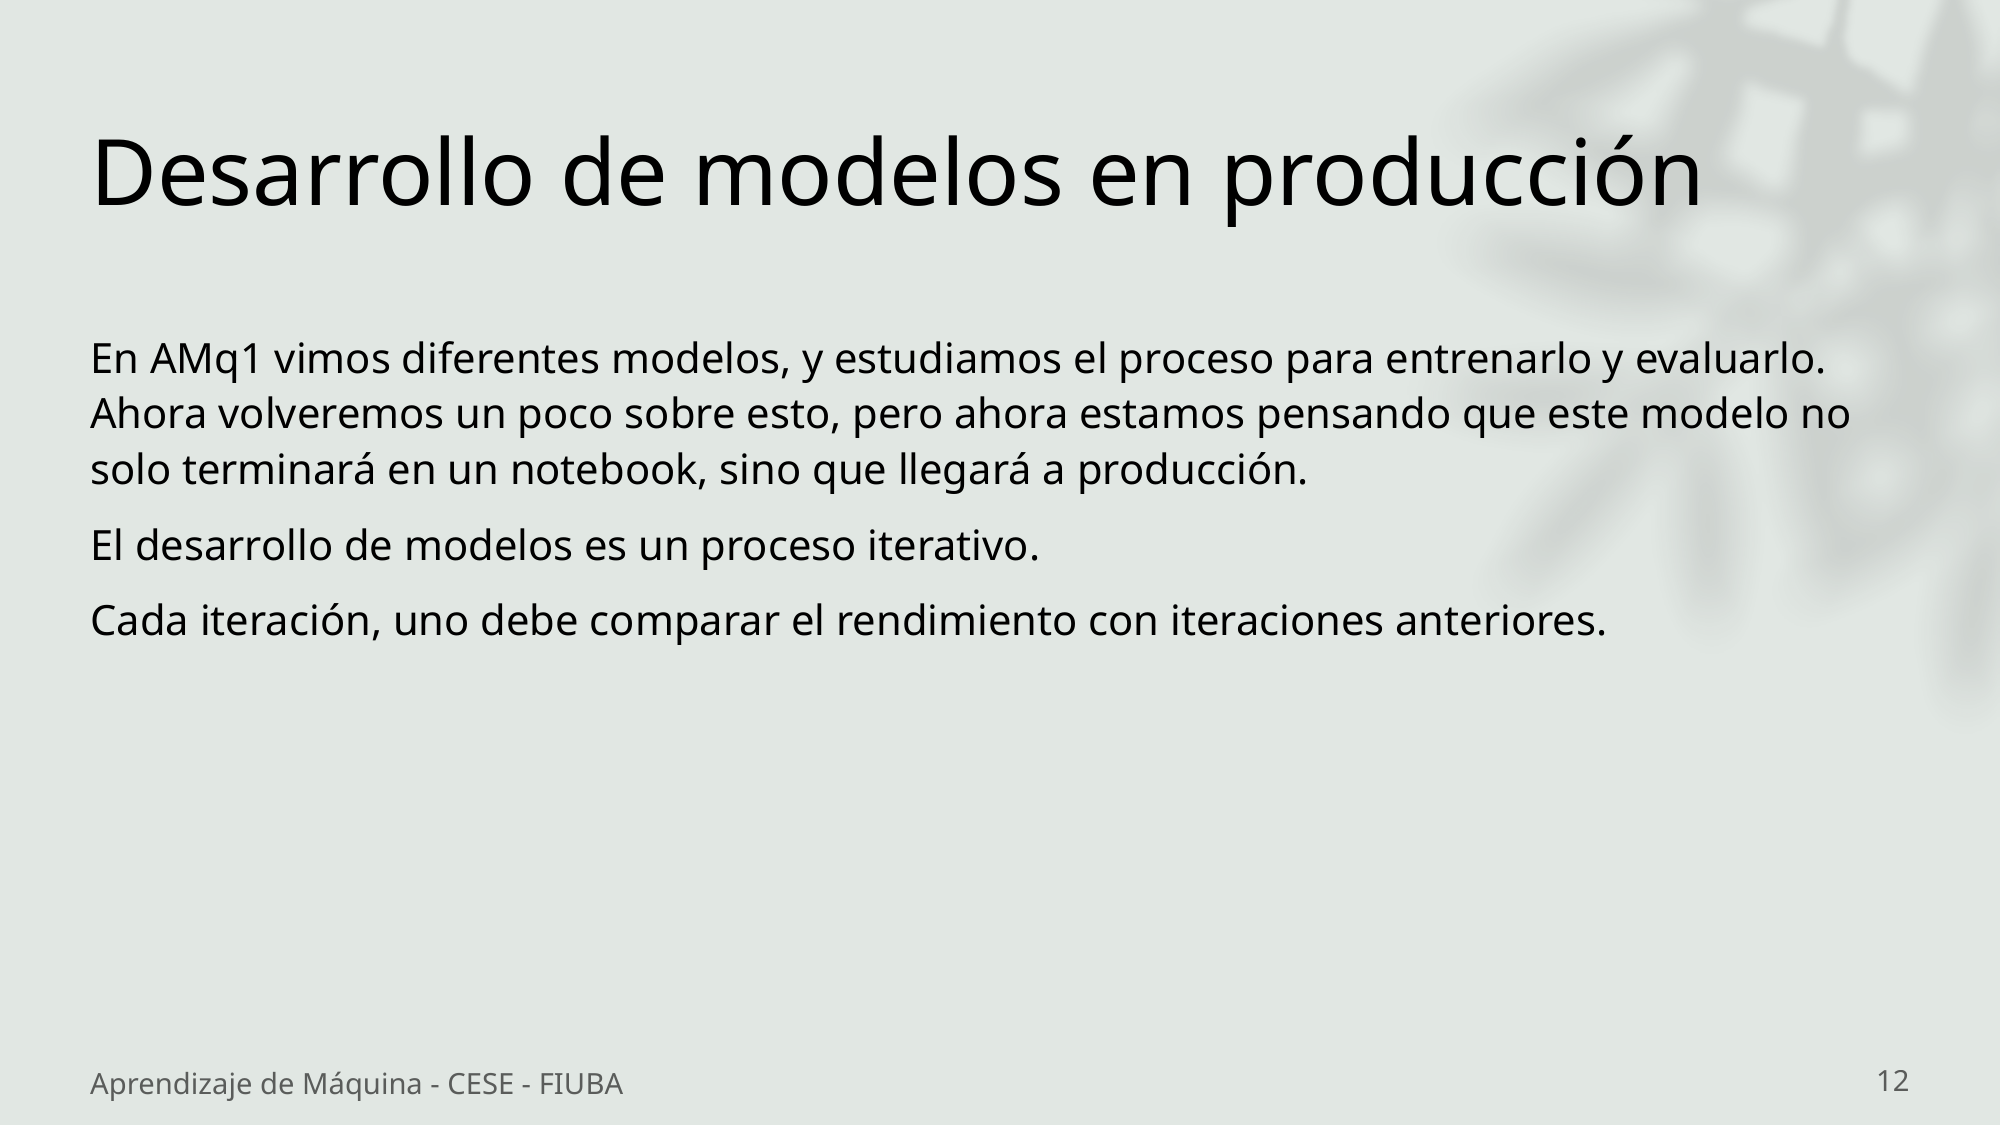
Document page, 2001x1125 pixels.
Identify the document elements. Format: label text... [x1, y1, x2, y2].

slide_number 12 [1474, 1052, 1925, 1113]
footer Aprendizaje de Máquina - CESE - FIUBA [75, 1052, 751, 1113]
list En AMq1 vimos diferentes modelos, y estudiamos el proceso para entrenarlo y evaluarlo. Ahora volveremos un poco sobre esto, pero ahora estamos pensando que este modelo no solo terminará en un notebook, sino que llegará a producción. El desarrollo de modelos es un proceso iterativo. Cada iteración, uno debe comparar el rendimiento con iteraciones anteriores. [75, 319, 1925, 1009]
title Desarrollo de modelos en producción [75, 60, 1863, 278]
